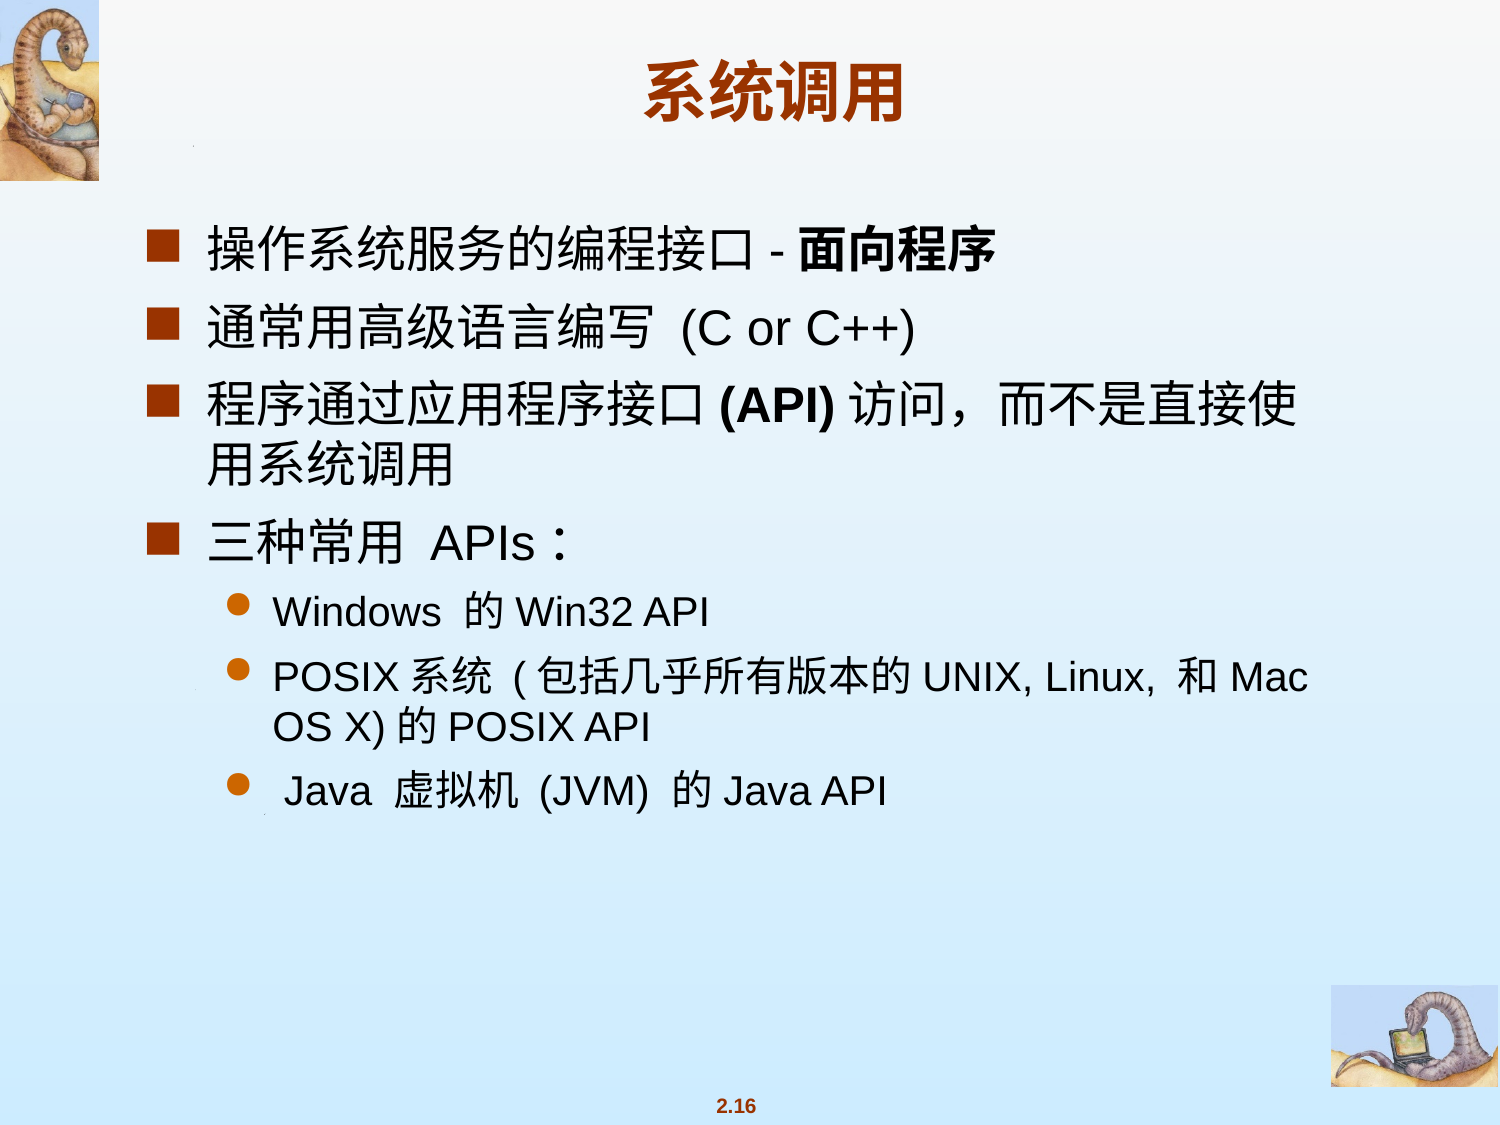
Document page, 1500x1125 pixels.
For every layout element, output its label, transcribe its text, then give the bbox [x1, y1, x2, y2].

picture [0, 0, 99, 181]
title 系统调用 [112, 37, 1438, 138]
list 操作系统服务的编程接口-面向程序 通常用高级语言编写 (C or C++) 程序通过应用程序接口(API)访问，而不是直接使用系统调用 三种常用 APIs： Windows 的Win32 API POSIX系统 (包括几乎所有版本的UNIX, Linux, 和Mac OS X)的POSIX API Java 虚拟机 (JVM) 的Java API [135, 210, 1342, 946]
picture [1331, 985, 1498, 1087]
